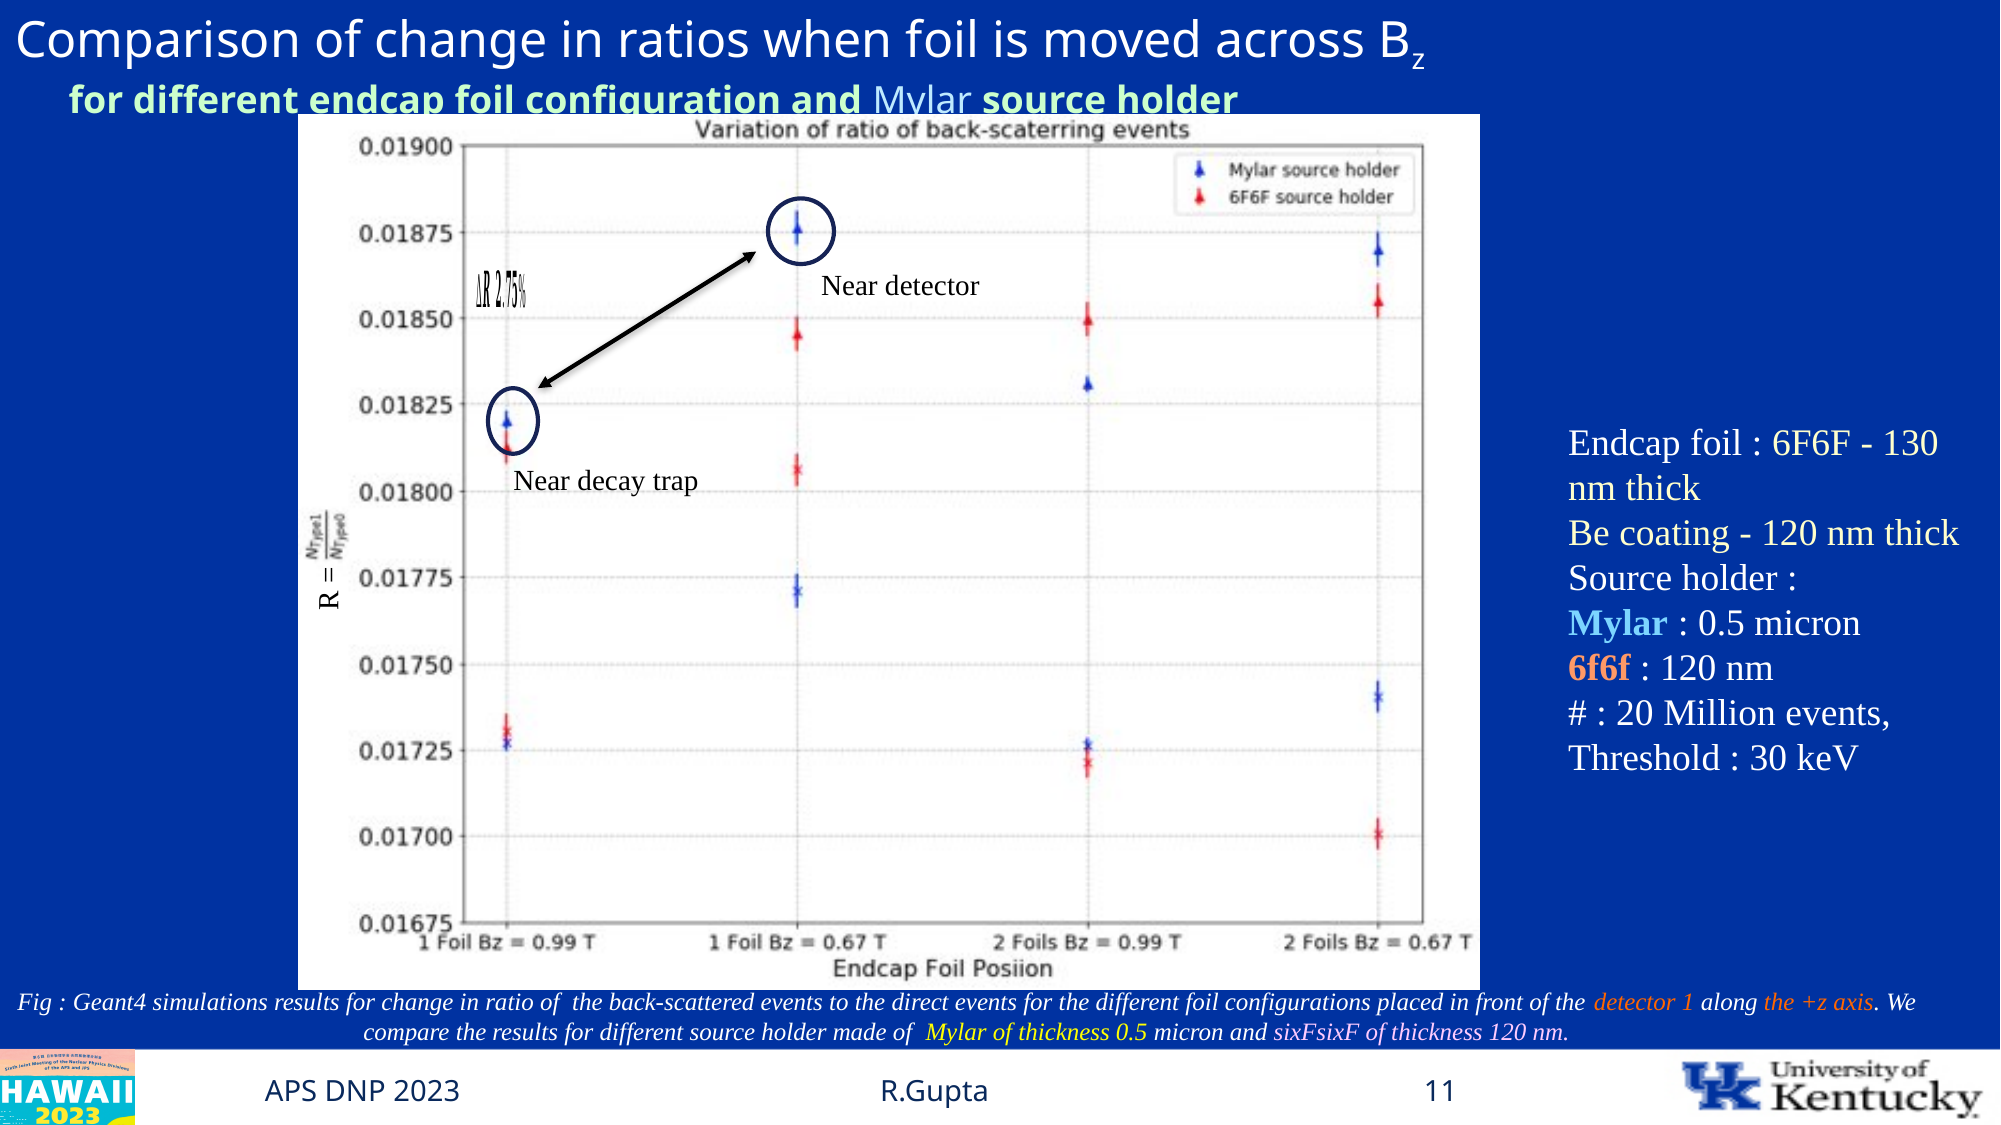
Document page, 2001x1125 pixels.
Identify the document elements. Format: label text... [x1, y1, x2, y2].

text_box Endcap foil : 6F6F - 130 nm thick Be coating - 120 nm thick Source holder : Mylar : 0.5 micron 6f6f : 120 nm # : 20 Million events, Threshold : 30 keV [1553, 410, 1988, 786]
text_box Comparison of change in ratios when foil is moved across Bz for different endcap foil configuration and Mylar source holder [0, 0, 1720, 129]
text_box APS DNP 2023 R.Gupta 11 [249, 1064, 1529, 1125]
picture [0, 0, 2000, 1125]
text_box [537, 251, 757, 389]
text_box Fig : Geant4 simulations results for change in ratio of the back-scattered events to the direct events for the different foil configurations placed in front of the detector 1 along the +z axis. We compare the results for different source holder made of Mylar of thickness 0.5 micron and sixFsixF of thickness 120 nm. [0, 977, 1950, 1053]
